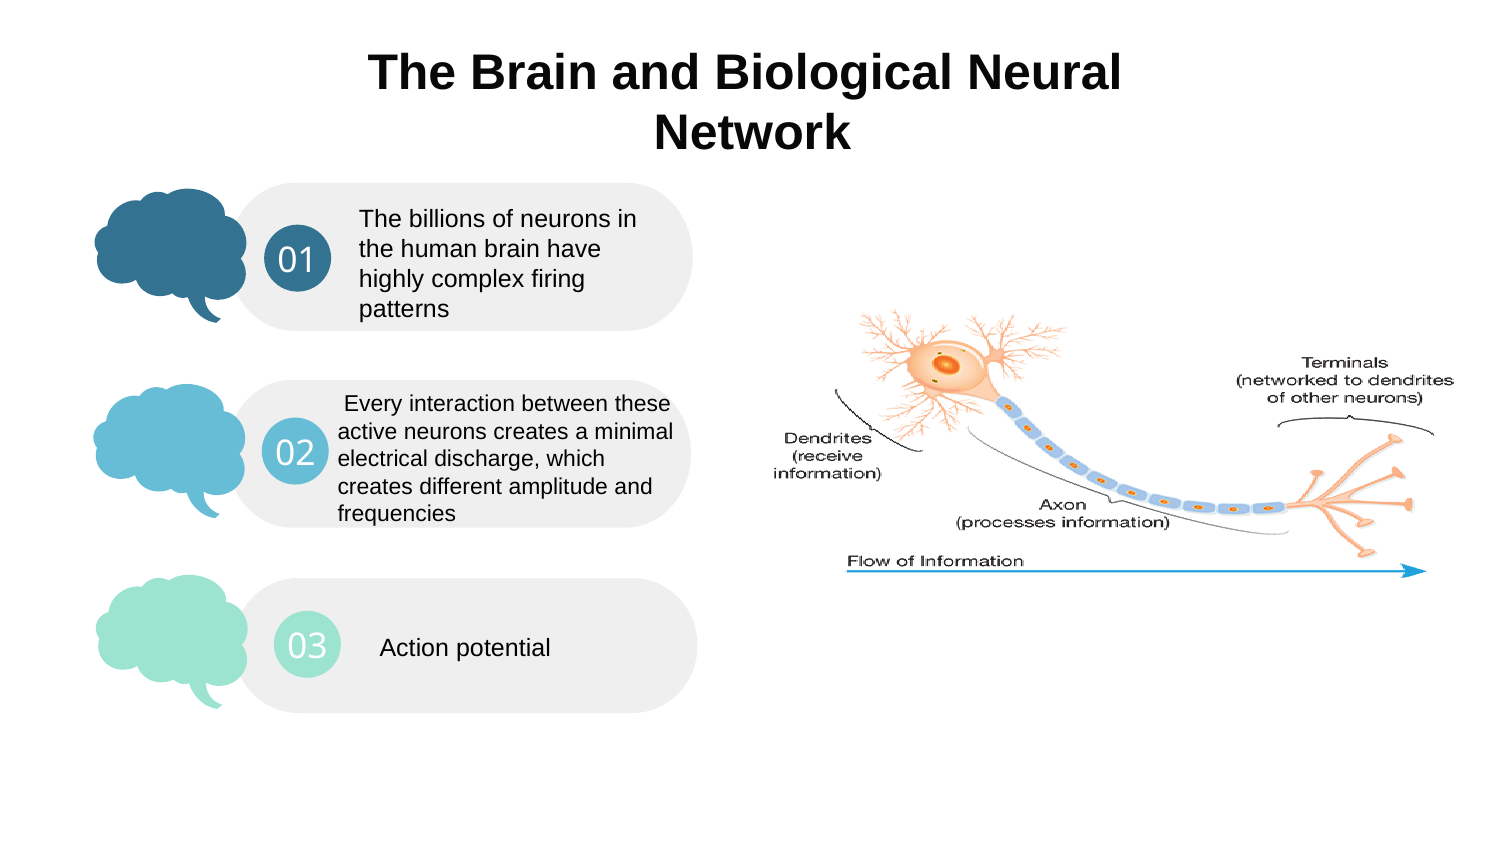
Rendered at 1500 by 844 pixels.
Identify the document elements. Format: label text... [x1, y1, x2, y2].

text_box Every interaction between these active neurons creates a minimal electrical discharge, which creates different amplitude and frequencies [322, 398, 699, 547]
title The Brain and Biological Neural Network [31, 24, 1473, 161]
text_box [95, 574, 248, 709]
text_box 02 [261, 417, 329, 485]
text_box 01 [264, 224, 332, 292]
text_box 03 [273, 610, 341, 678]
text_box [94, 188, 247, 323]
text_box The billions of neurons in the human brain have highly complex firing patterns [343, 217, 679, 337]
text_box [234, 379, 669, 528]
text_box Action potential [364, 602, 700, 690]
text_box [93, 383, 246, 519]
picture [766, 308, 1460, 578]
text_box [236, 182, 693, 331]
text_box [240, 578, 683, 714]
